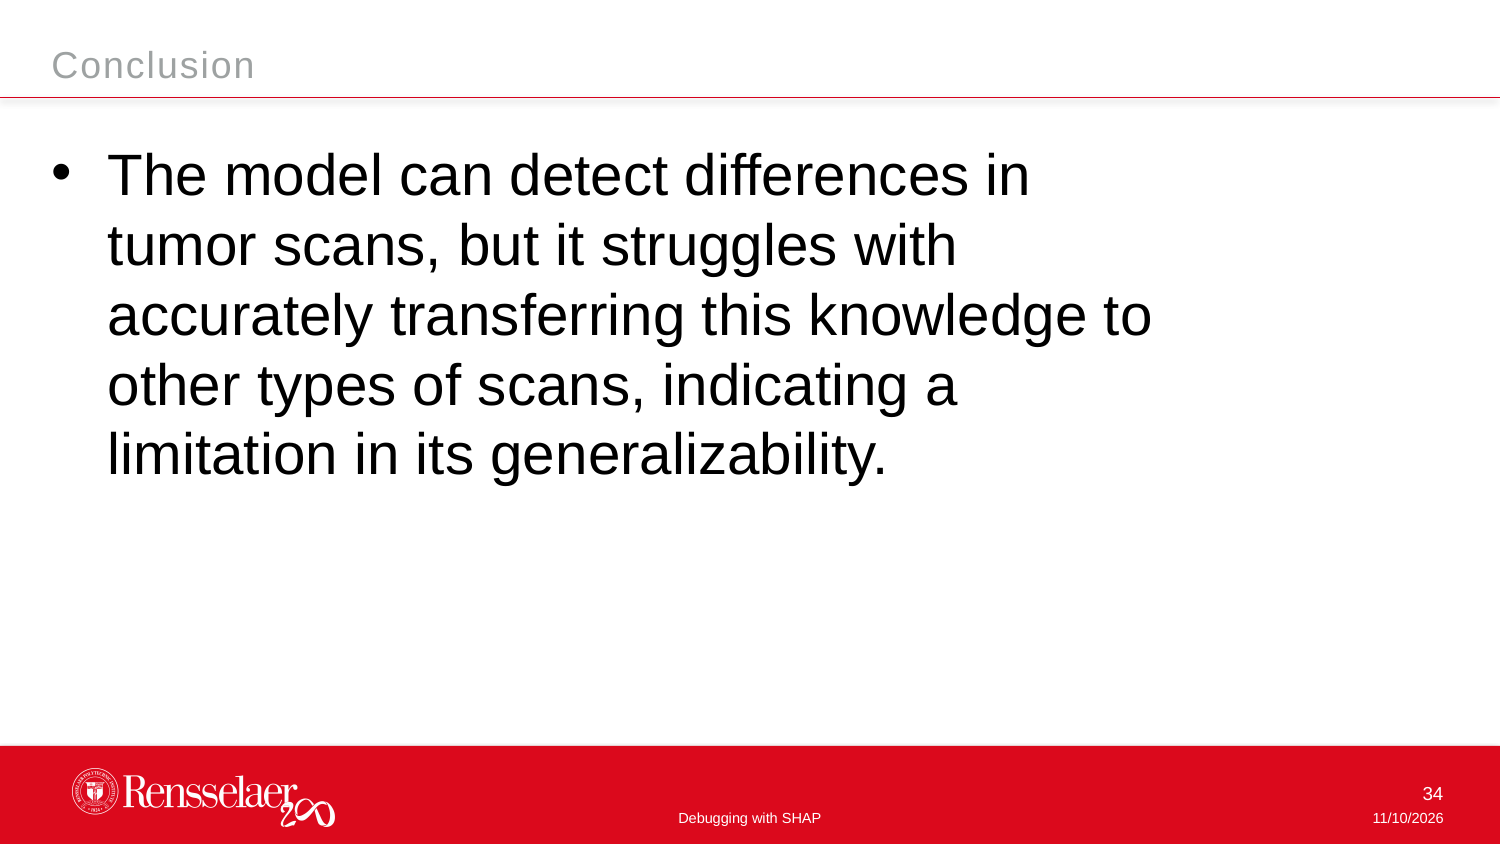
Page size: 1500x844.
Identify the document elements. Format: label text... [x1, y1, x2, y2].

picture [72, 768, 335, 827]
list The model can detect differences in tumor scans, but it struggles with accurately transferring this knowledge to other types of scans, indicating a limitation in its generalizability. [36, 129, 1188, 430]
list Conclusion [36, 33, 1403, 98]
